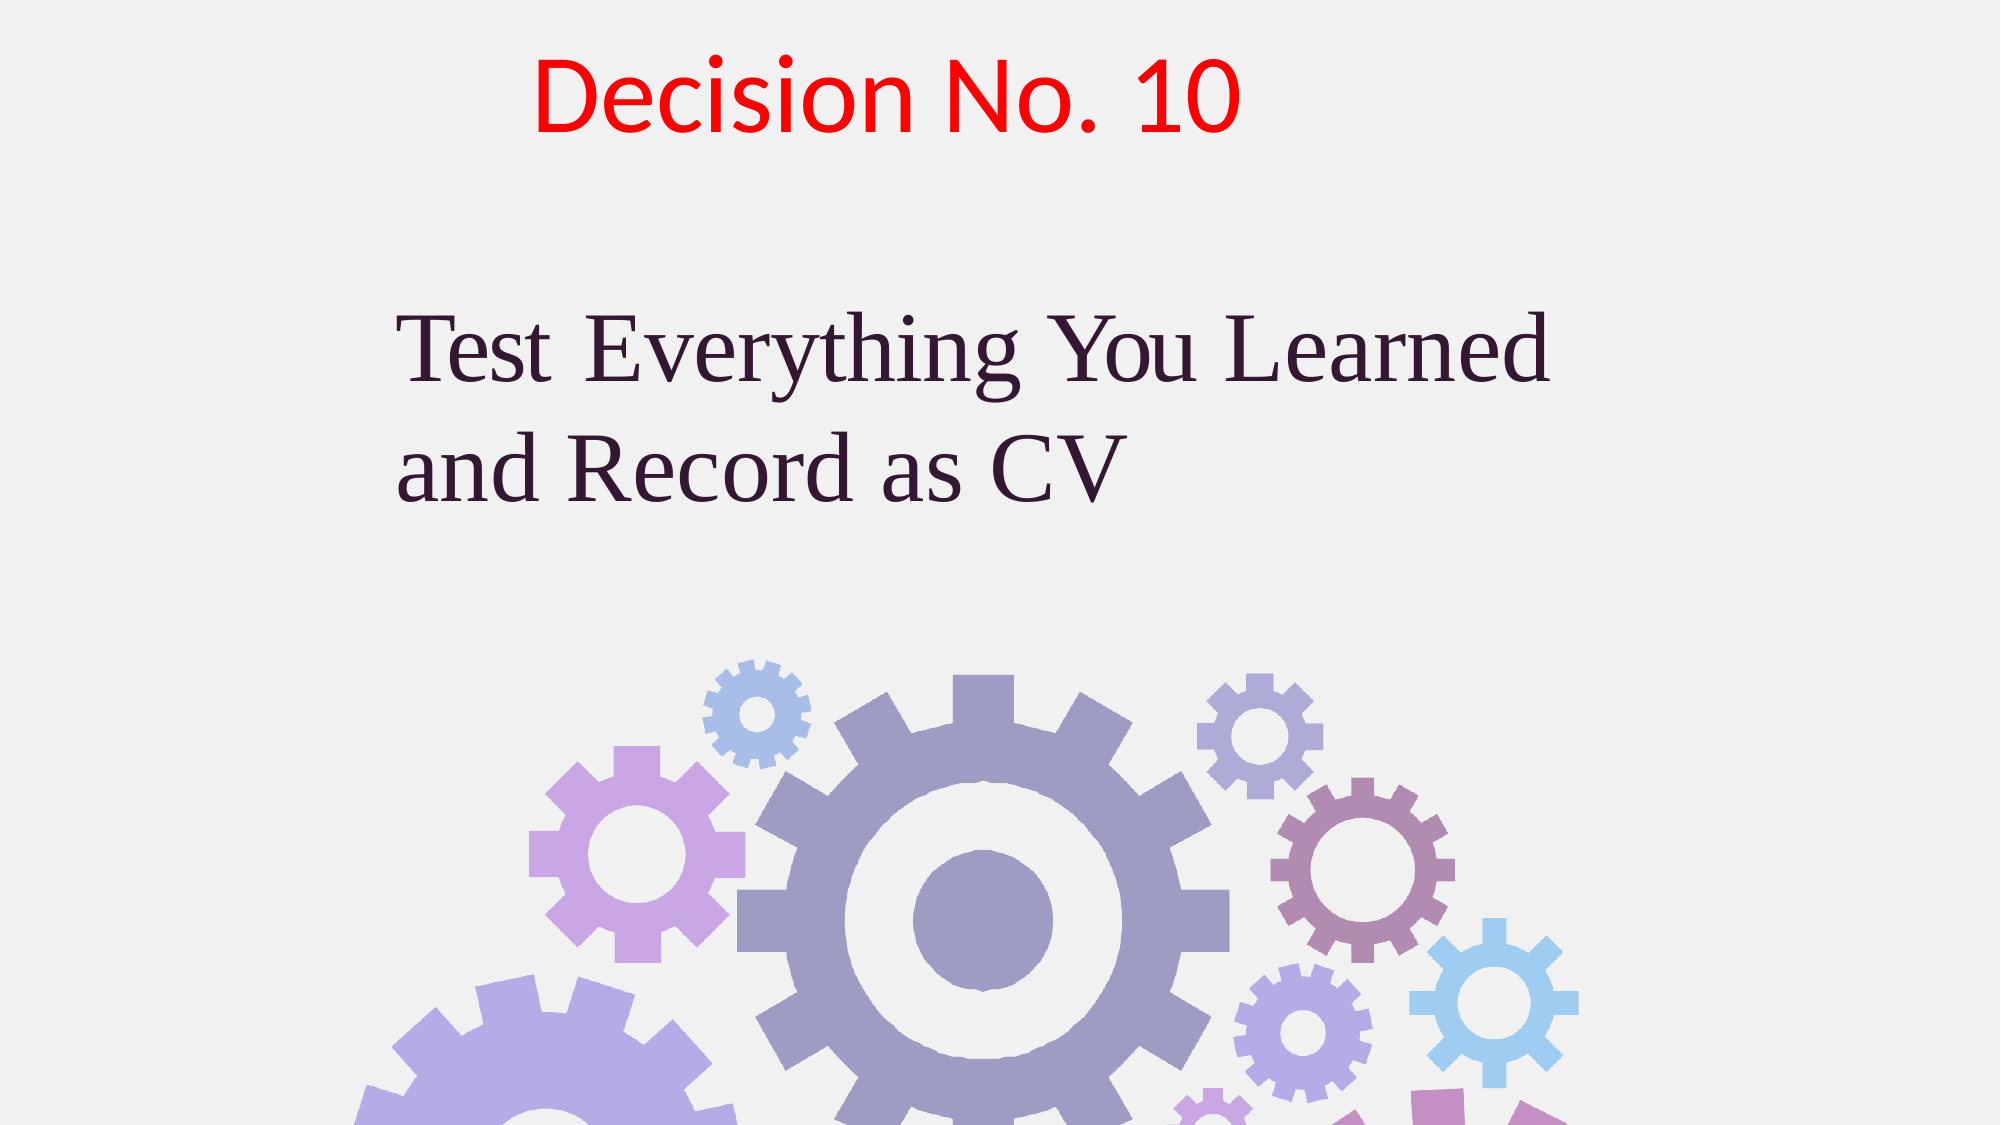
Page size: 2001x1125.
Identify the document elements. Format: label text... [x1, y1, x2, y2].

text_box [353, 659, 1579, 1125]
title Test Everything You Learned and Record as CV [393, 279, 1559, 522]
text_box Decision No. 10 [516, 12, 1258, 163]
